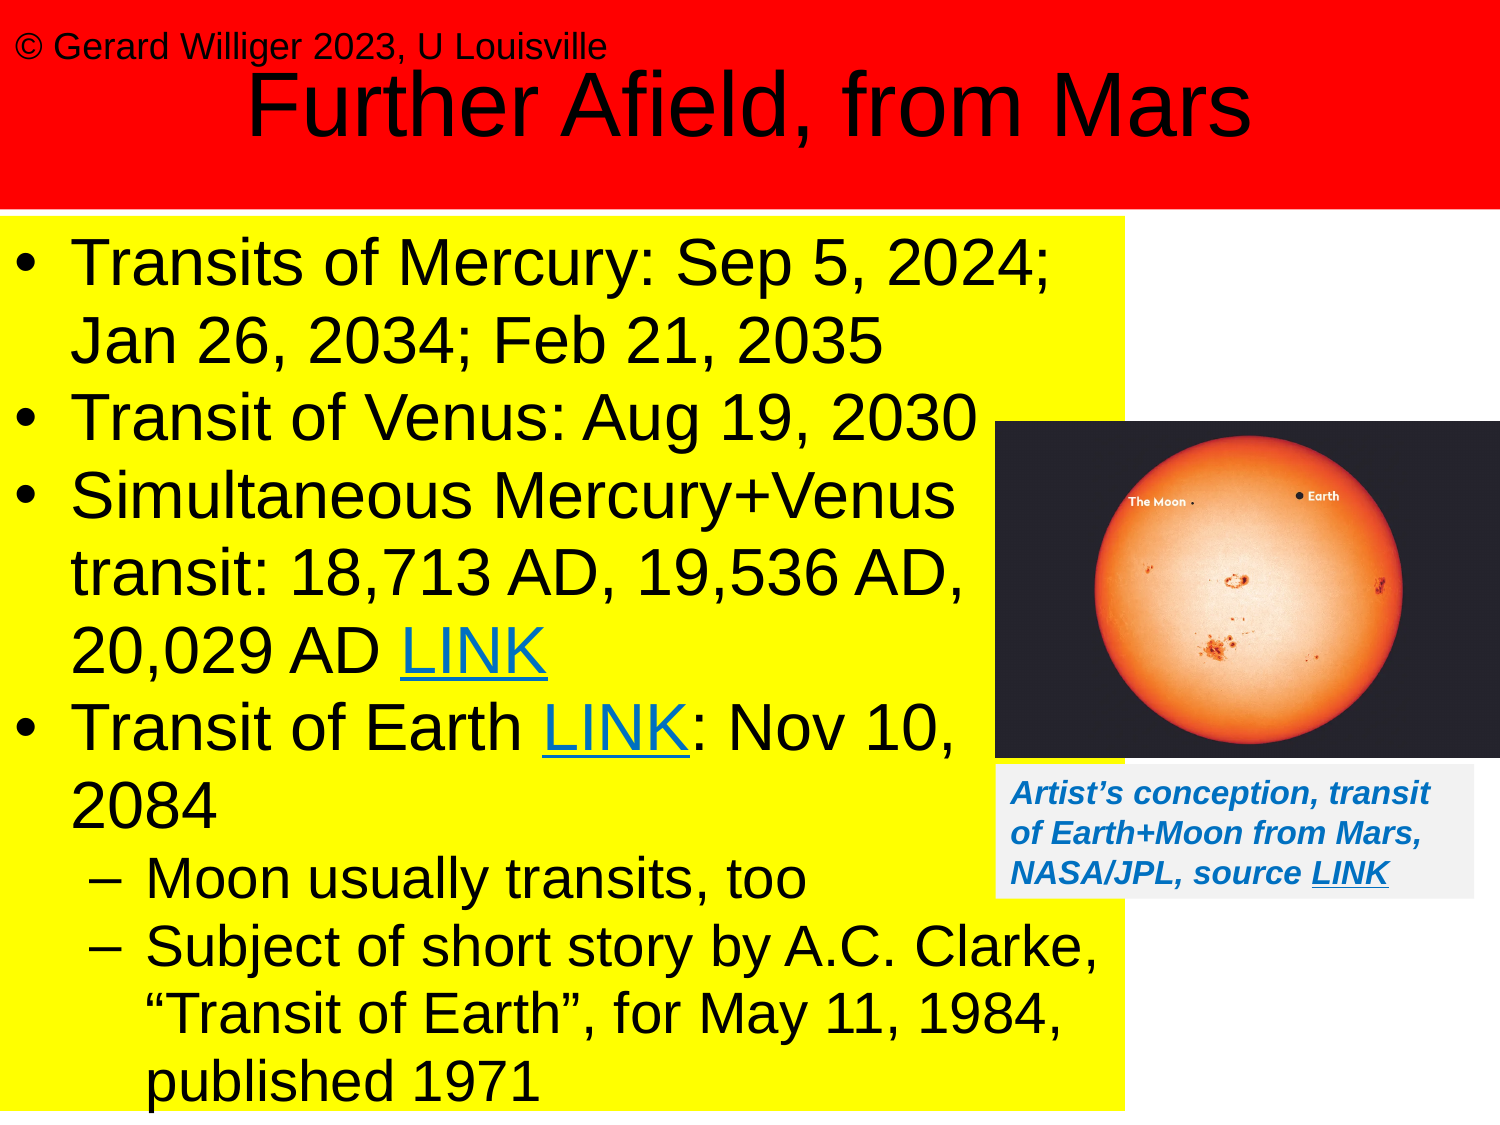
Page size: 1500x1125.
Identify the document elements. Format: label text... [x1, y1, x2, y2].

list Transits of Mercury: Sep 5, 2024; Jan 26, 2034; Feb 21, 2035 Transit of Venus: Aug 19, 2030 Simultaneous Mercury+Venus transit: 18,713 AD, 19,536 AD, 20,029 AD LINK Transit of Earth LINK: Nov 10, 2084 Moon usually transits, too Subject of short story by A.C. Clarke, “Transit of Earth”, for May 11, 1984, published 1971 [0, 215, 1125, 1111]
text_box © Gerard Williger 2023, U Louisville [0, 14, 625, 75]
title Further Afield, from Mars [0, 0, 1500, 210]
picture [995, 421, 1500, 758]
text_box Artist’s conception, transit of Earth+Moon from Mars, NASA/JPL, source LINK [995, 766, 1475, 899]
